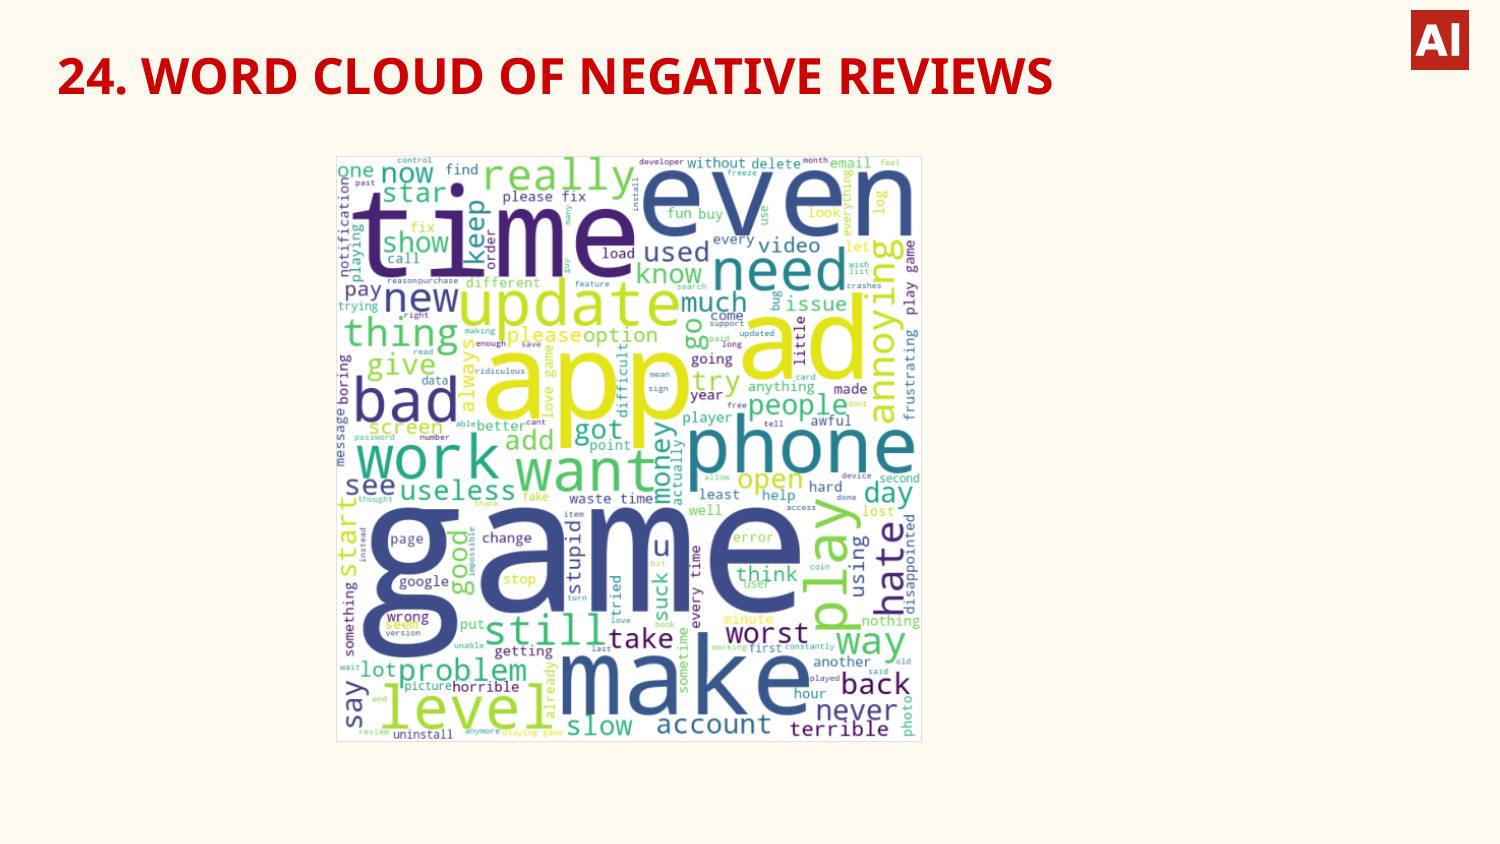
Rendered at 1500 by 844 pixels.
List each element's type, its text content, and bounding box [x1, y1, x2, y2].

picture [1411, 10, 1469, 70]
picture [329, 148, 930, 749]
title 24. WORD CLOUD OF NEGATIVE REVIEWS [42, 29, 1441, 124]
